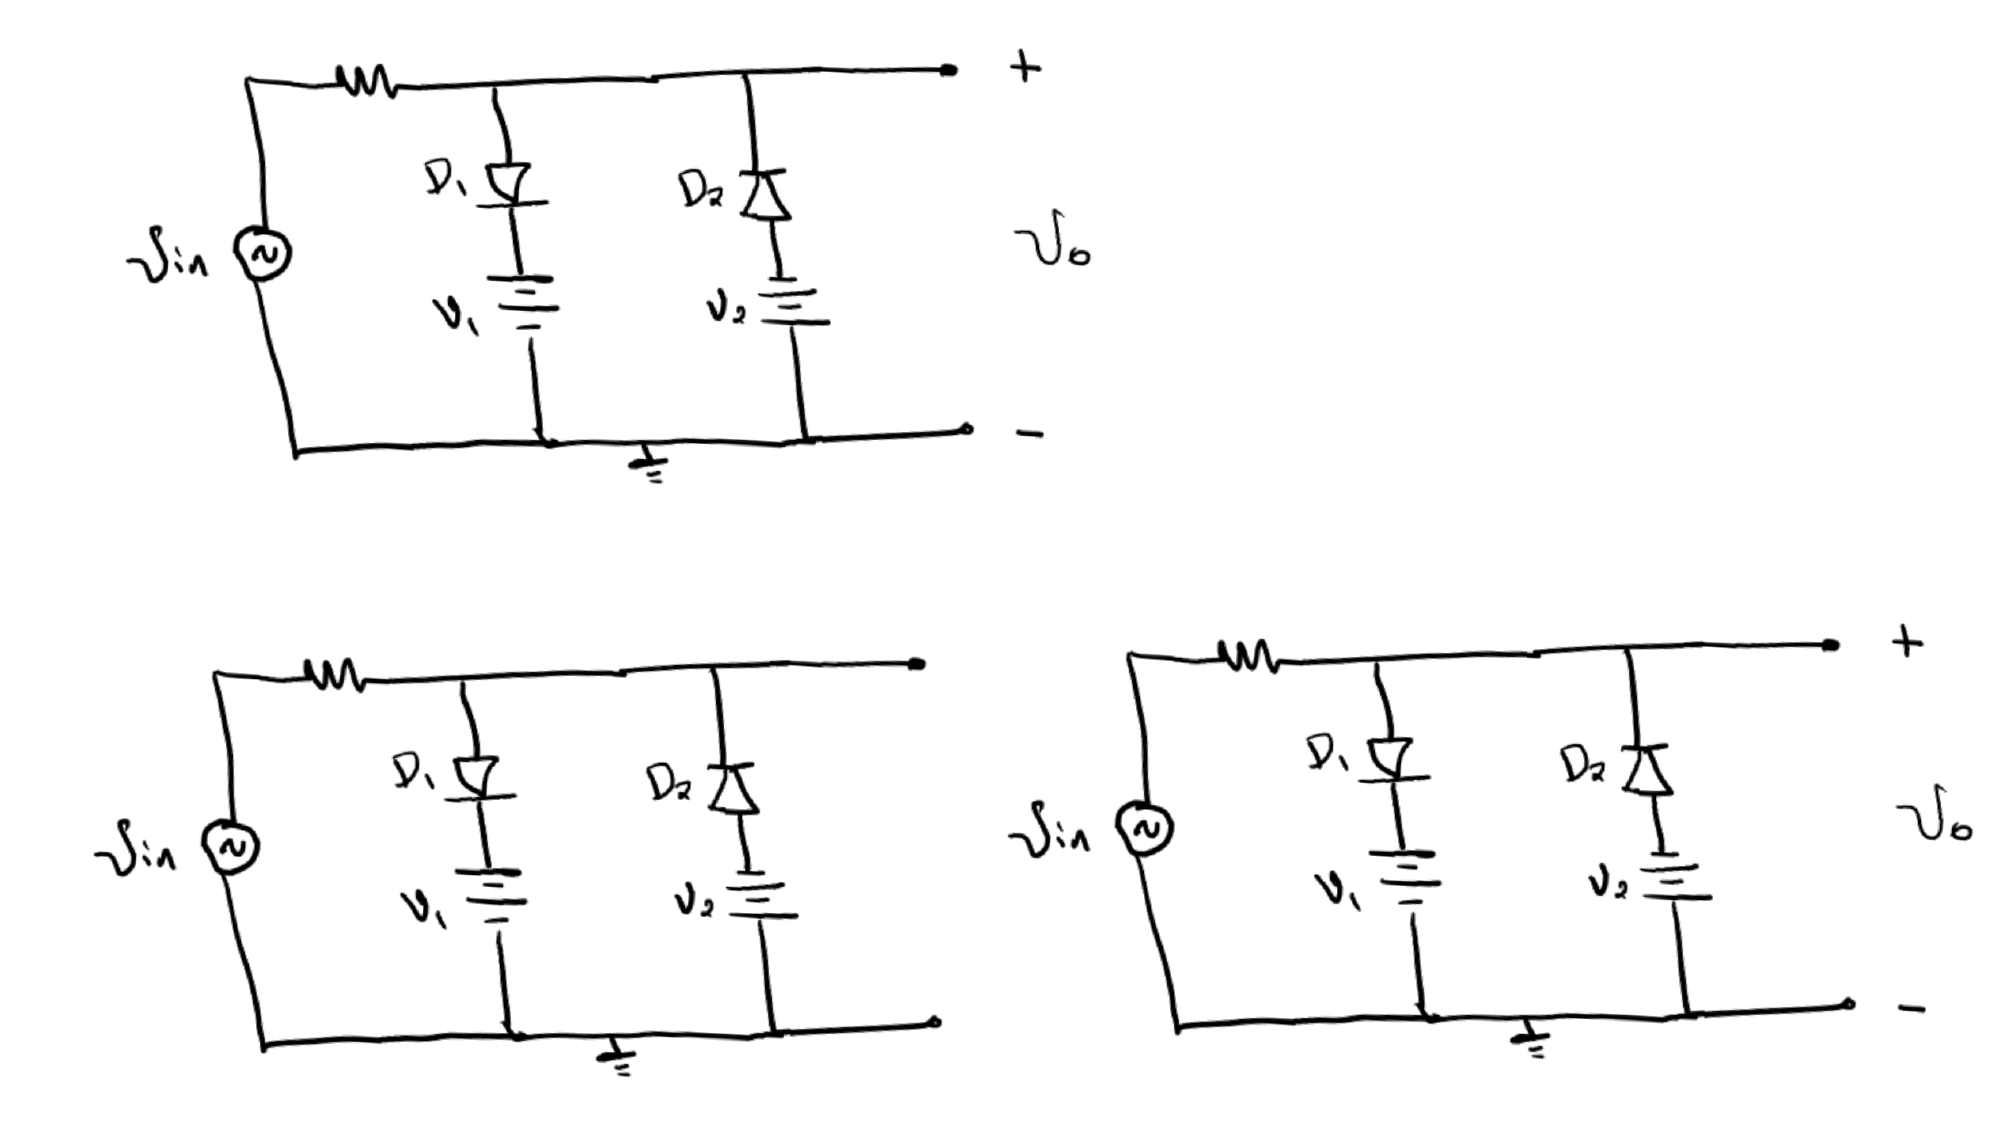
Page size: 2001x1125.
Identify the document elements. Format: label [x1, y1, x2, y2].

picture [67, 0, 1156, 549]
picture [35, 553, 2000, 1125]
